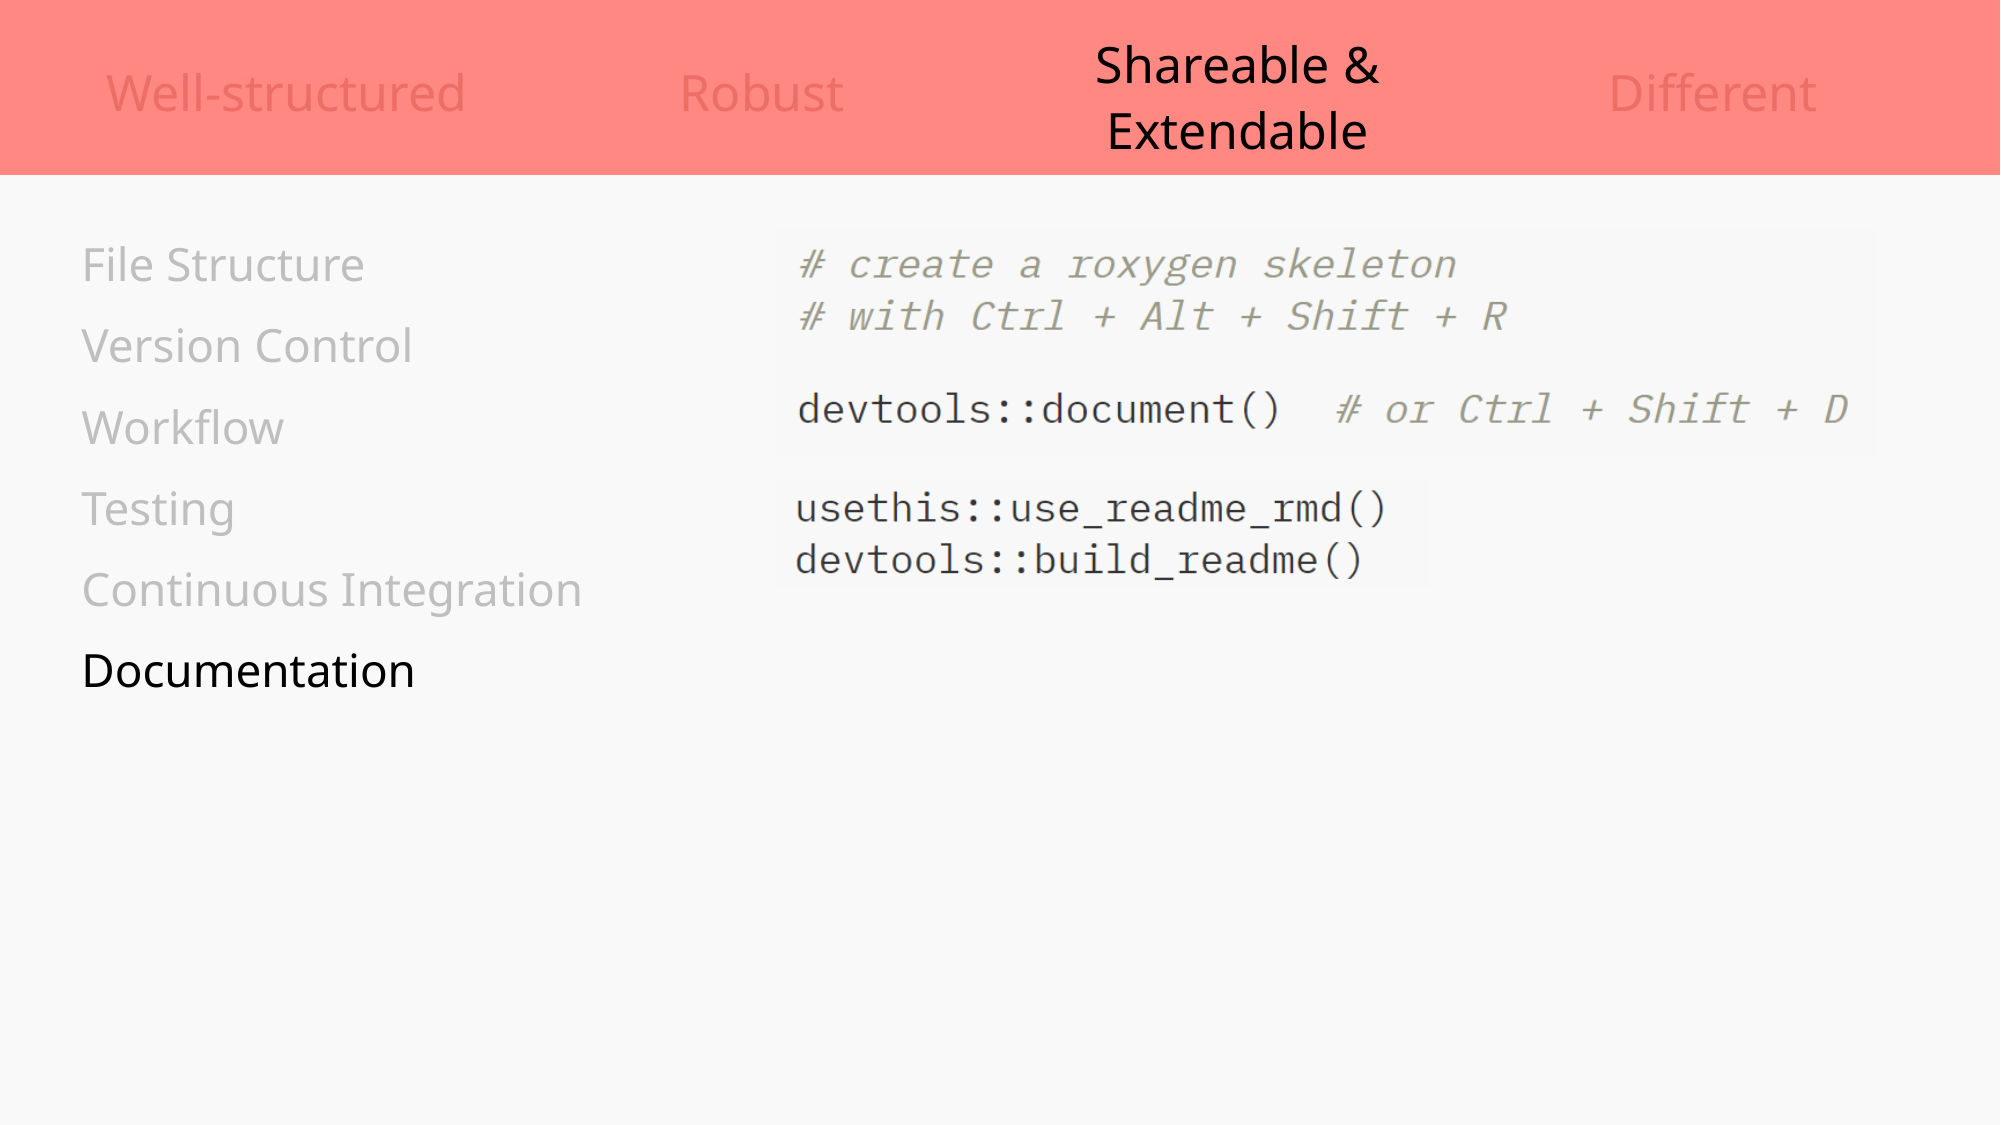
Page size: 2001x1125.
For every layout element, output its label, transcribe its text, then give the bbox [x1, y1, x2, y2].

text_box [0, 0, 2000, 176]
text_box File Structure Version Control Workflow Testing Continuous Integration Documentation [66, 222, 790, 1077]
picture [770, 230, 1878, 460]
text_box Different [1493, 47, 1934, 129]
text_box Robust [542, 47, 983, 129]
picture [776, 479, 1430, 587]
text_box Shareable & Extendable [1017, 20, 1458, 167]
text_box Well-structured [66, 47, 507, 129]
